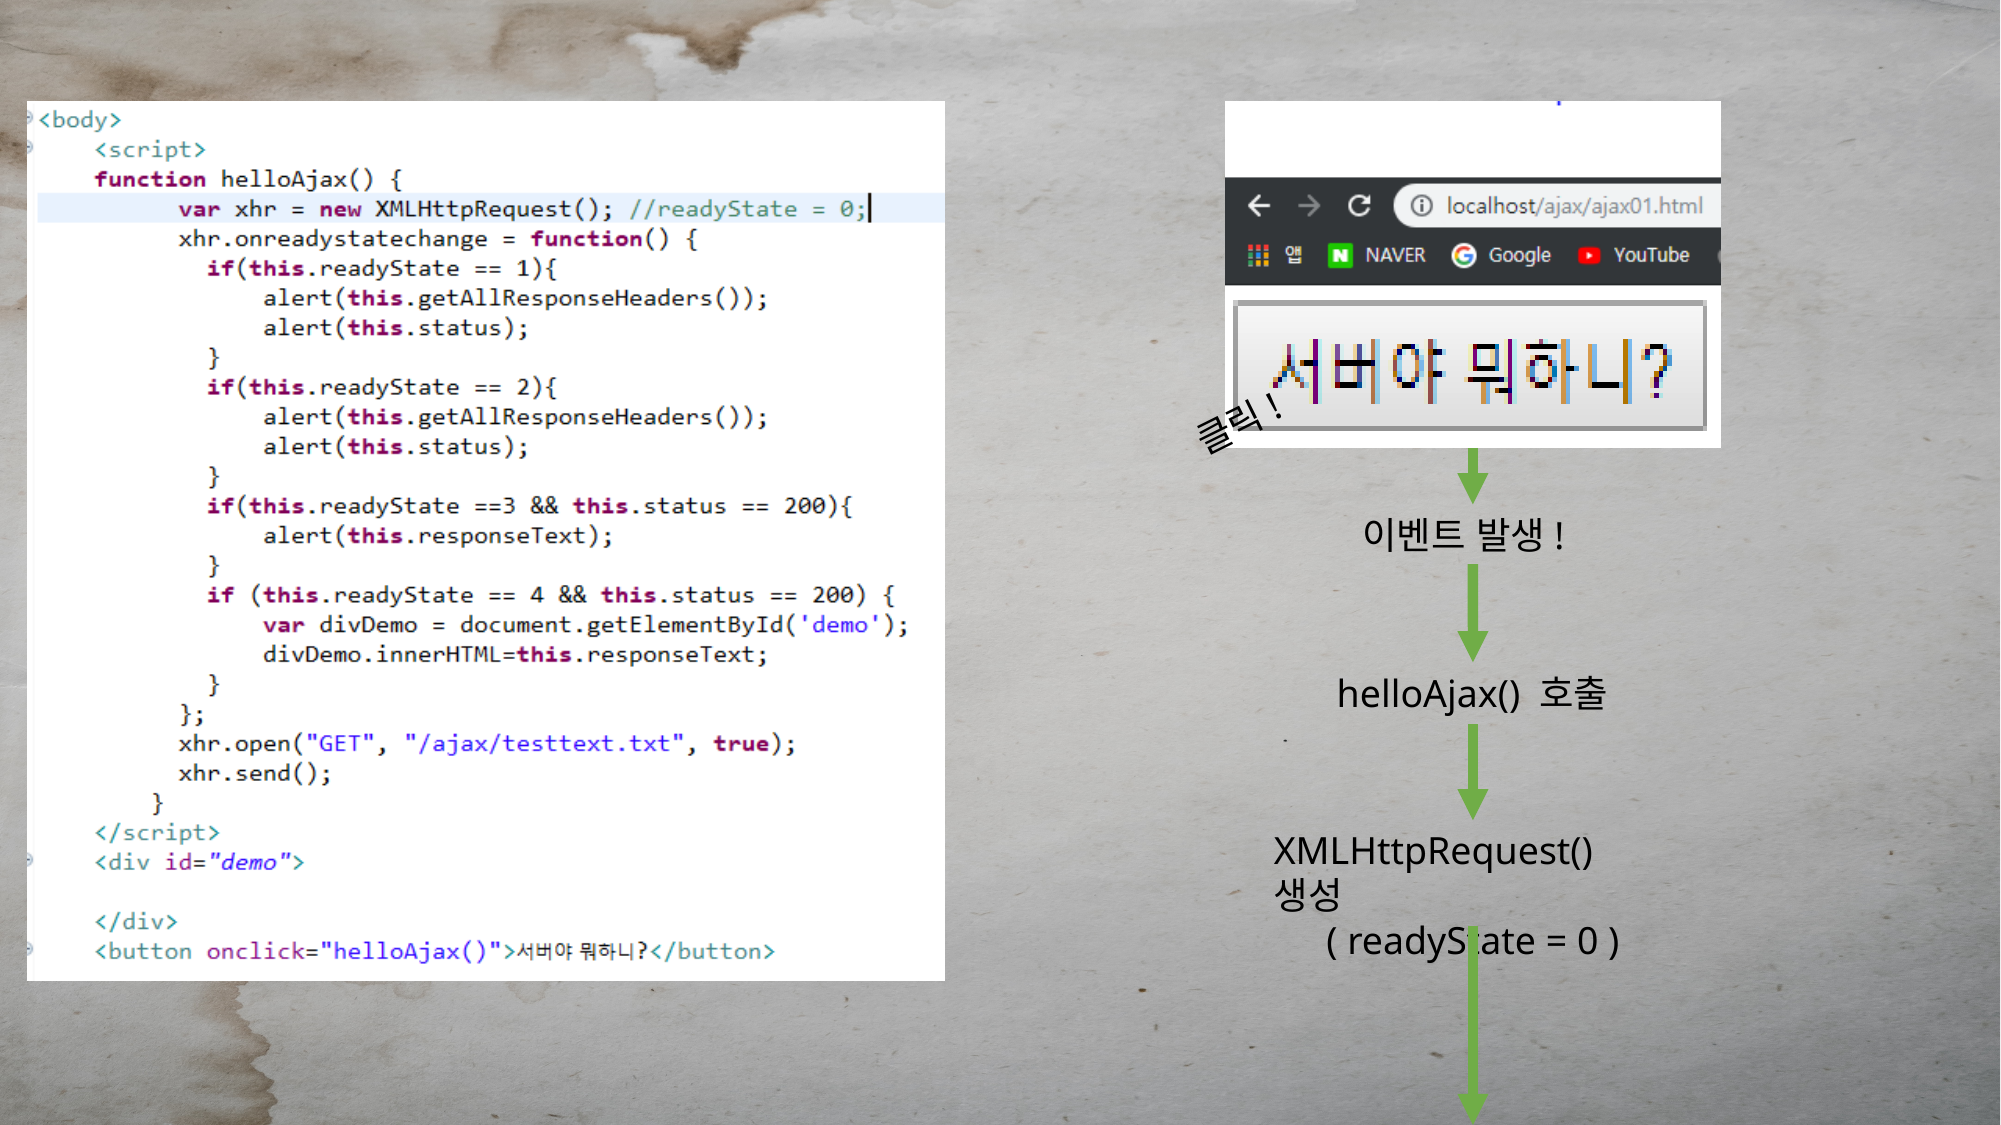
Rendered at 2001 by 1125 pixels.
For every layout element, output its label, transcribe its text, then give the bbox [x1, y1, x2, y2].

text_box 이벤트 발생! [1347, 504, 1599, 564]
text_box helloAjax() 호출 [1321, 662, 1625, 722]
text_box 클릭! [1172, 395, 1252, 476]
picture [0, 0, 2001, 1125]
text_box XMLHttpRequest() 생성 ( readyState = 0 ) [1258, 820, 1687, 970]
